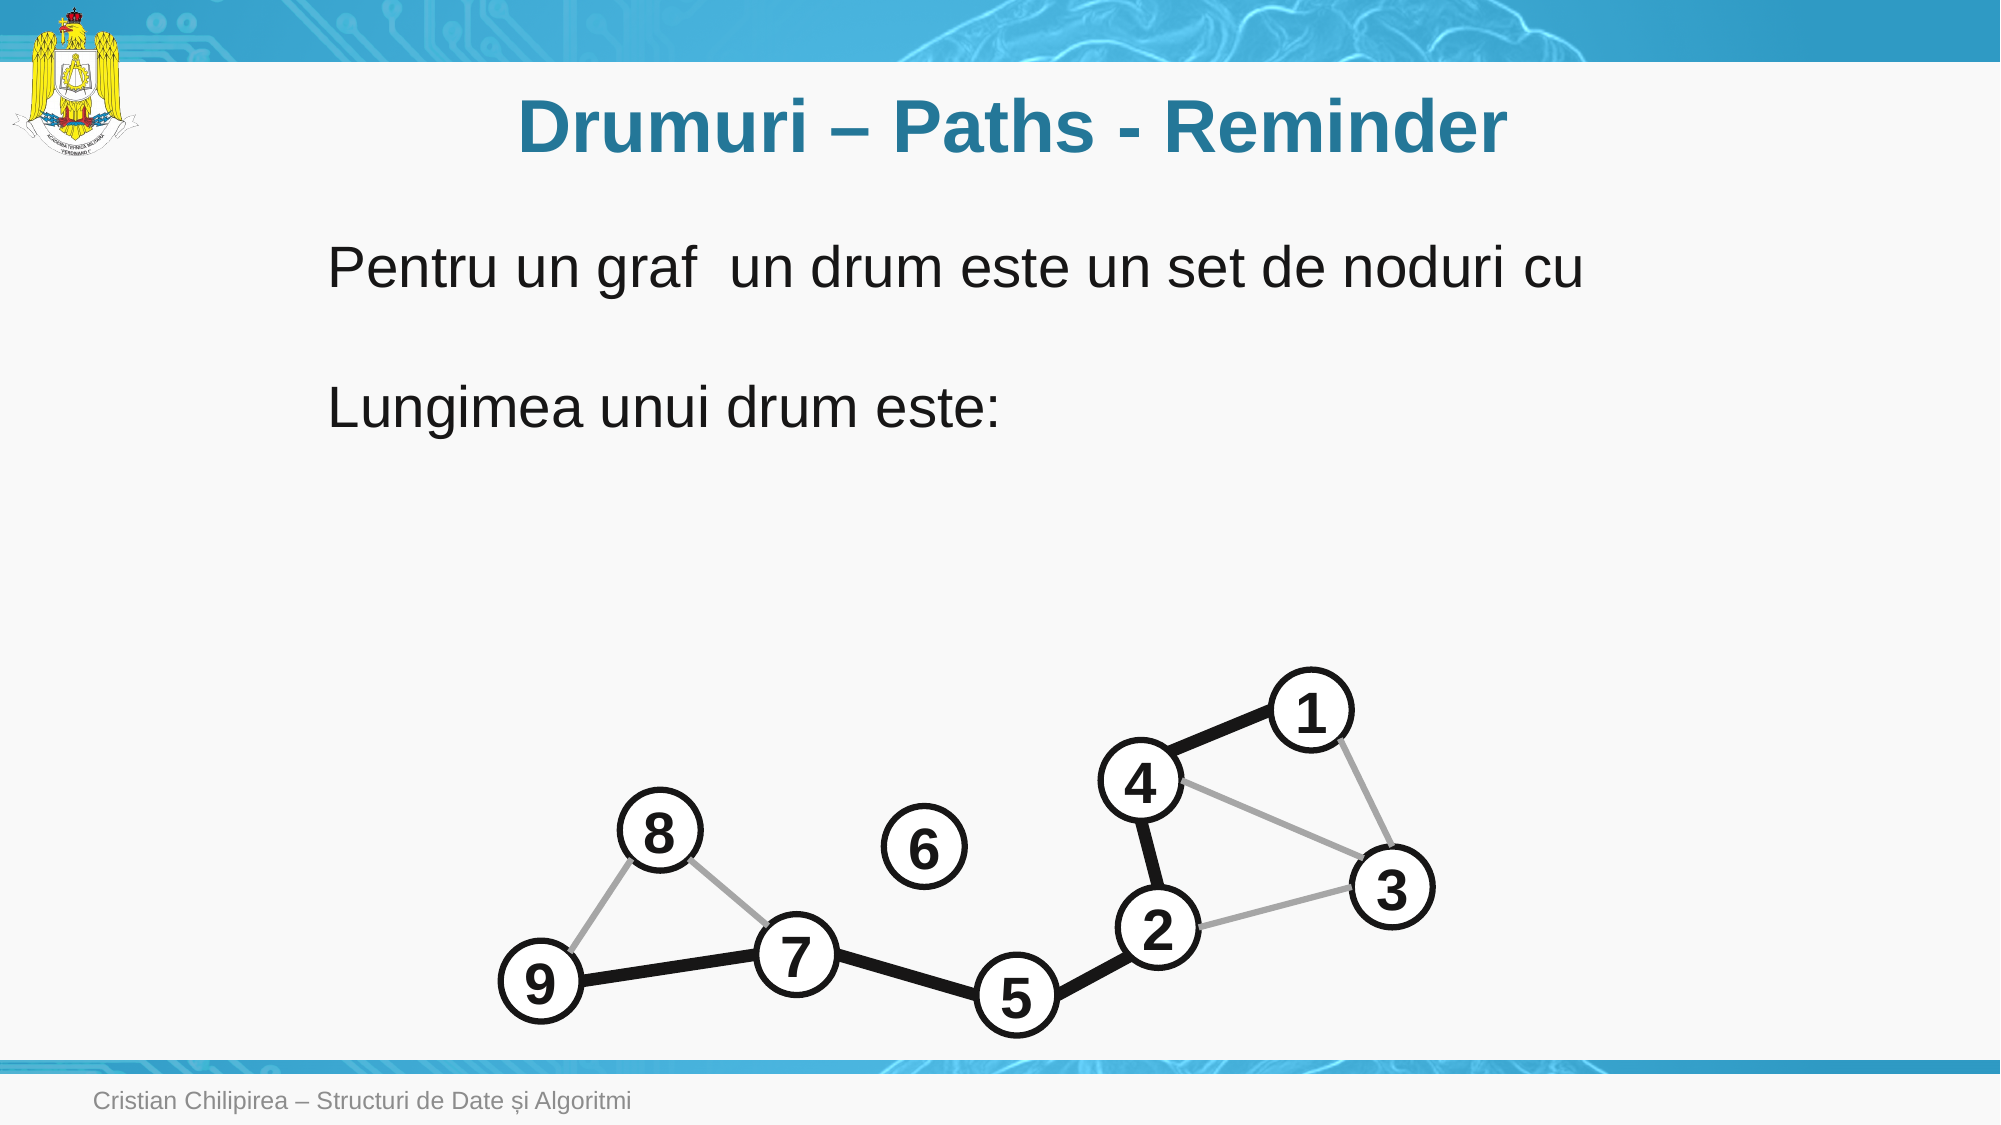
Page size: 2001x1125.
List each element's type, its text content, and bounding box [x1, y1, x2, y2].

text_box 5 [976, 954, 1058, 1036]
text_box 3 [1352, 846, 1433, 928]
text_box 9 [500, 940, 582, 1022]
text_box 2 [1117, 887, 1199, 968]
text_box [688, 858, 769, 926]
picture [0, 1060, 2000, 1074]
text_box 8 [619, 789, 701, 871]
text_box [1141, 820, 1159, 887]
text_box 7 [756, 914, 837, 996]
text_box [1169, 709, 1271, 752]
text_box 1 [1270, 669, 1352, 751]
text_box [581, 954, 757, 982]
footer Cristian Chilipirea – Structuri de Date și Algoritmi [77, 1073, 1338, 1125]
text_box 4 [1100, 739, 1182, 821]
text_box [1198, 886, 1352, 928]
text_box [1057, 956, 1130, 996]
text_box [1181, 780, 1364, 859]
text_box 6 [883, 805, 965, 887]
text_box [569, 858, 632, 953]
picture [0, 0, 2000, 156]
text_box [1339, 738, 1393, 847]
title Drumuri – Paths - Reminder [150, 76, 1876, 180]
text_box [837, 954, 977, 996]
